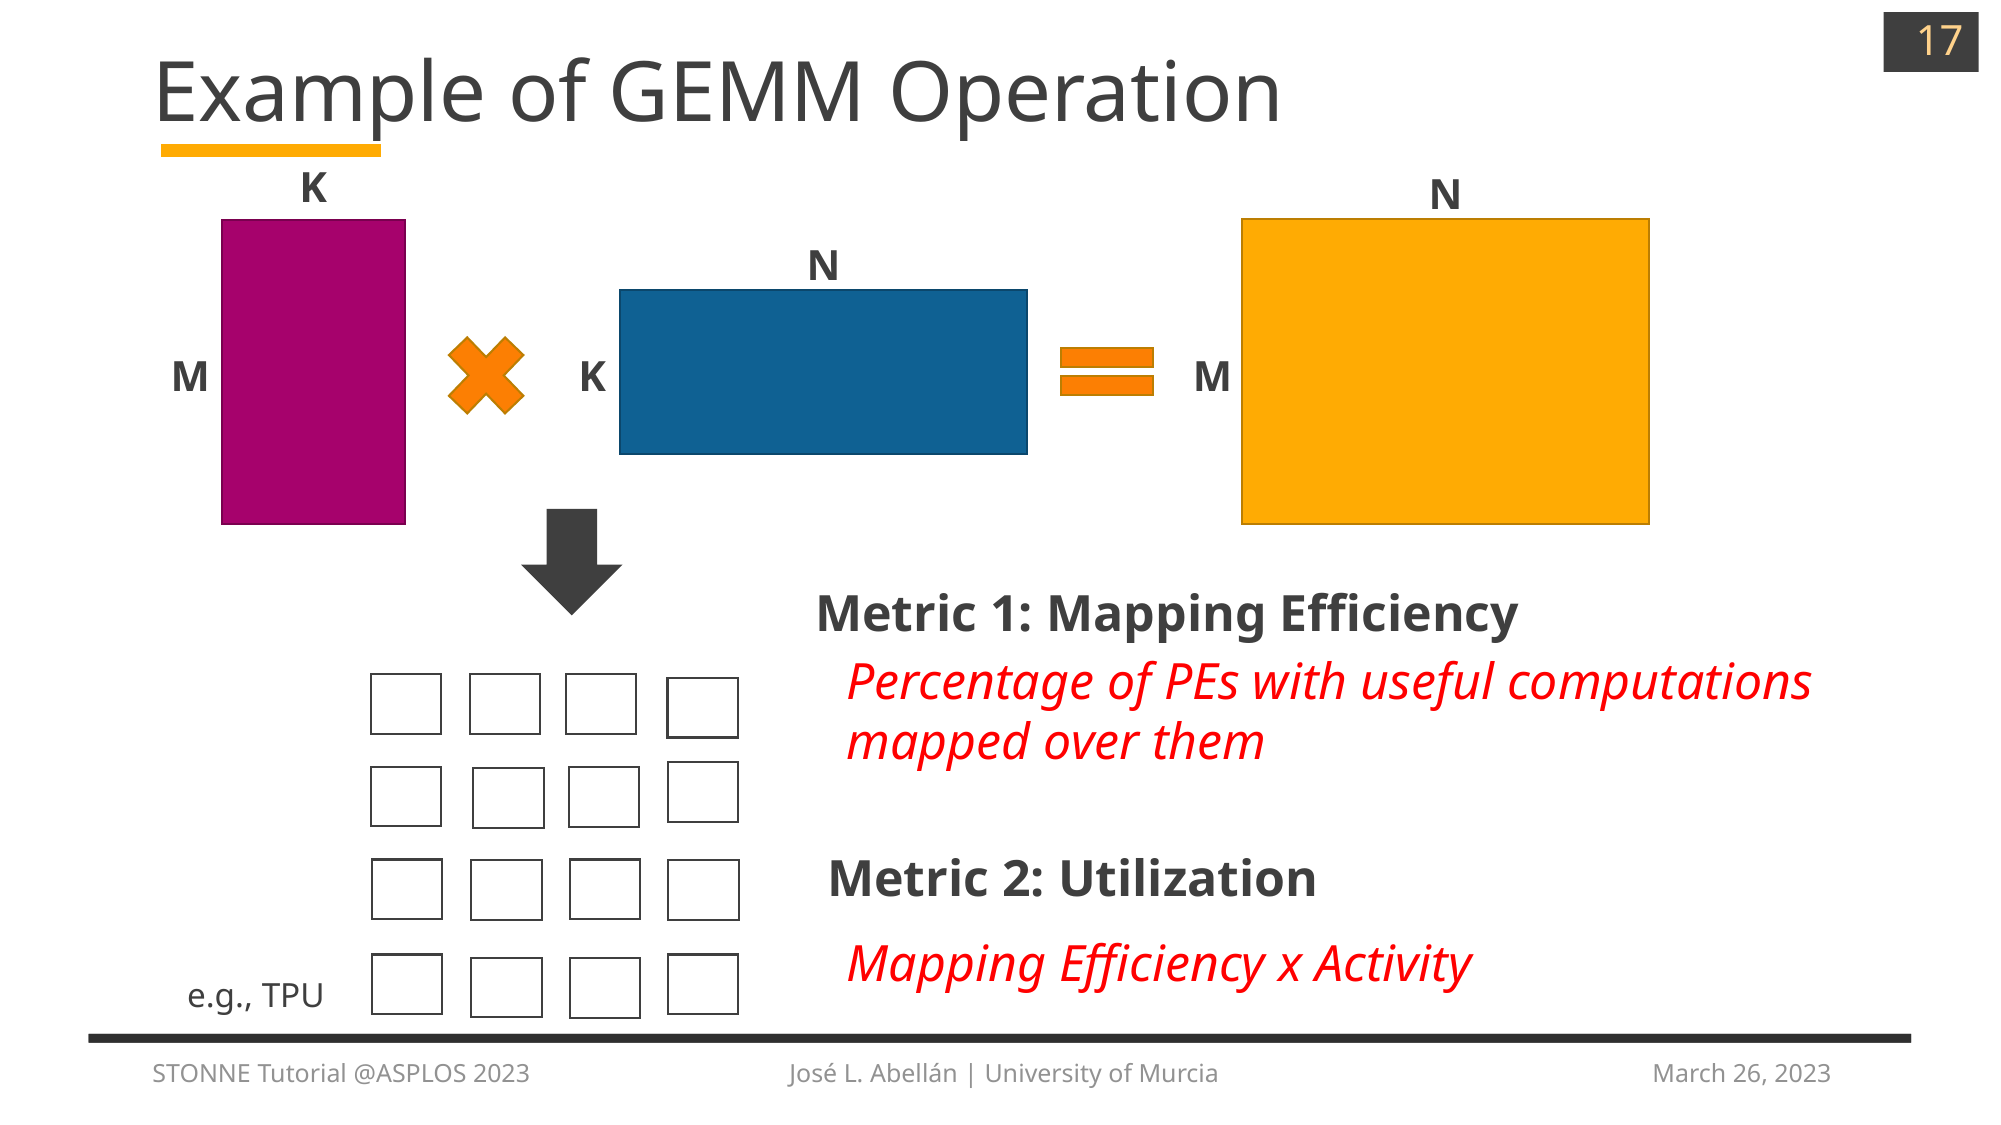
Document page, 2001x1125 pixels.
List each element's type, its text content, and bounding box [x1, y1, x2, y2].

text_box e.g., TPU [172, 966, 366, 1022]
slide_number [1637, 1042, 1979, 1103]
slide_number 17 [1883, 12, 1979, 72]
text_box Metric 2: Utilization [812, 838, 1556, 914]
title Example of GEMM Operation [137, 42, 1863, 151]
text_box Mapping Efficiency x Activity [831, 923, 1786, 999]
text_box Percentage of PEs with useful computations mapped over them [831, 642, 1913, 778]
text_box Metric 1: Mapping Efficiency [800, 574, 1649, 649]
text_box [370, 674, 739, 1018]
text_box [149, 153, 1650, 525]
text_box [521, 525, 623, 616]
footer STONNE Tutorial @ASPLOS 2023 José L. Abellán | University of Murcia [137, 1042, 1364, 1103]
